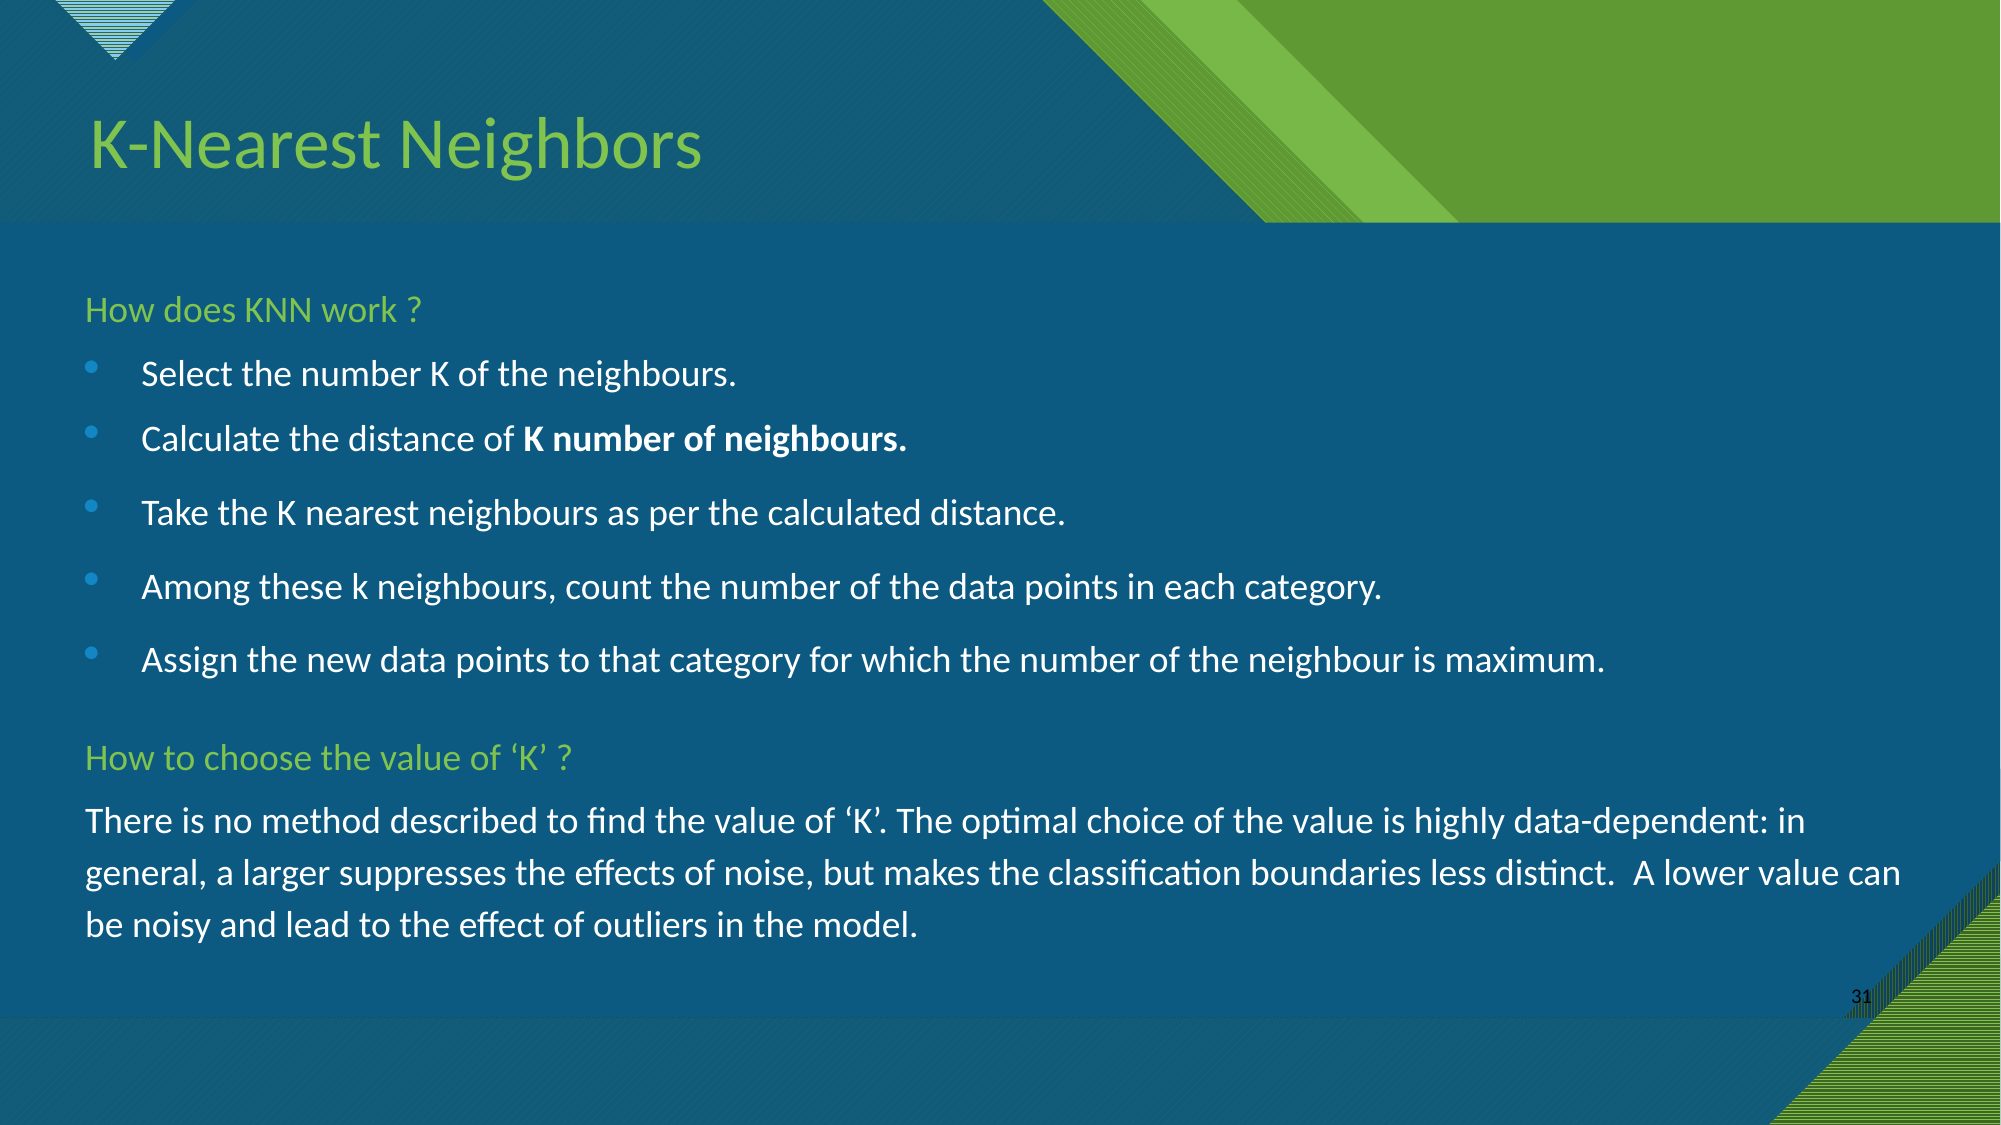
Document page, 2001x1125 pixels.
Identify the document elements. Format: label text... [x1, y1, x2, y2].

title K-Nearest Neighbors [39, 87, 755, 192]
list How does KNN work ? Select the number K of the neighbours. Calculate the distance of K number of neighbours. Take the K nearest neighbours as per the calculated distance. Among these k neighbours, count the number of the data points in each category. Assign the new data points to that category for which the number of the neighbour is maximum. [70, 277, 1930, 673]
text_box How to choose the value of ‘K’ ? There is no method described to find the value of ‘K’. The optimal choice of the value is highly data-dependent: in general, a larger suppresses the effects of noise, but makes the classification boundaries less distinct. A lower value can be noisy and lead to the effect of outliers in the model. [70, 673, 1930, 1125]
